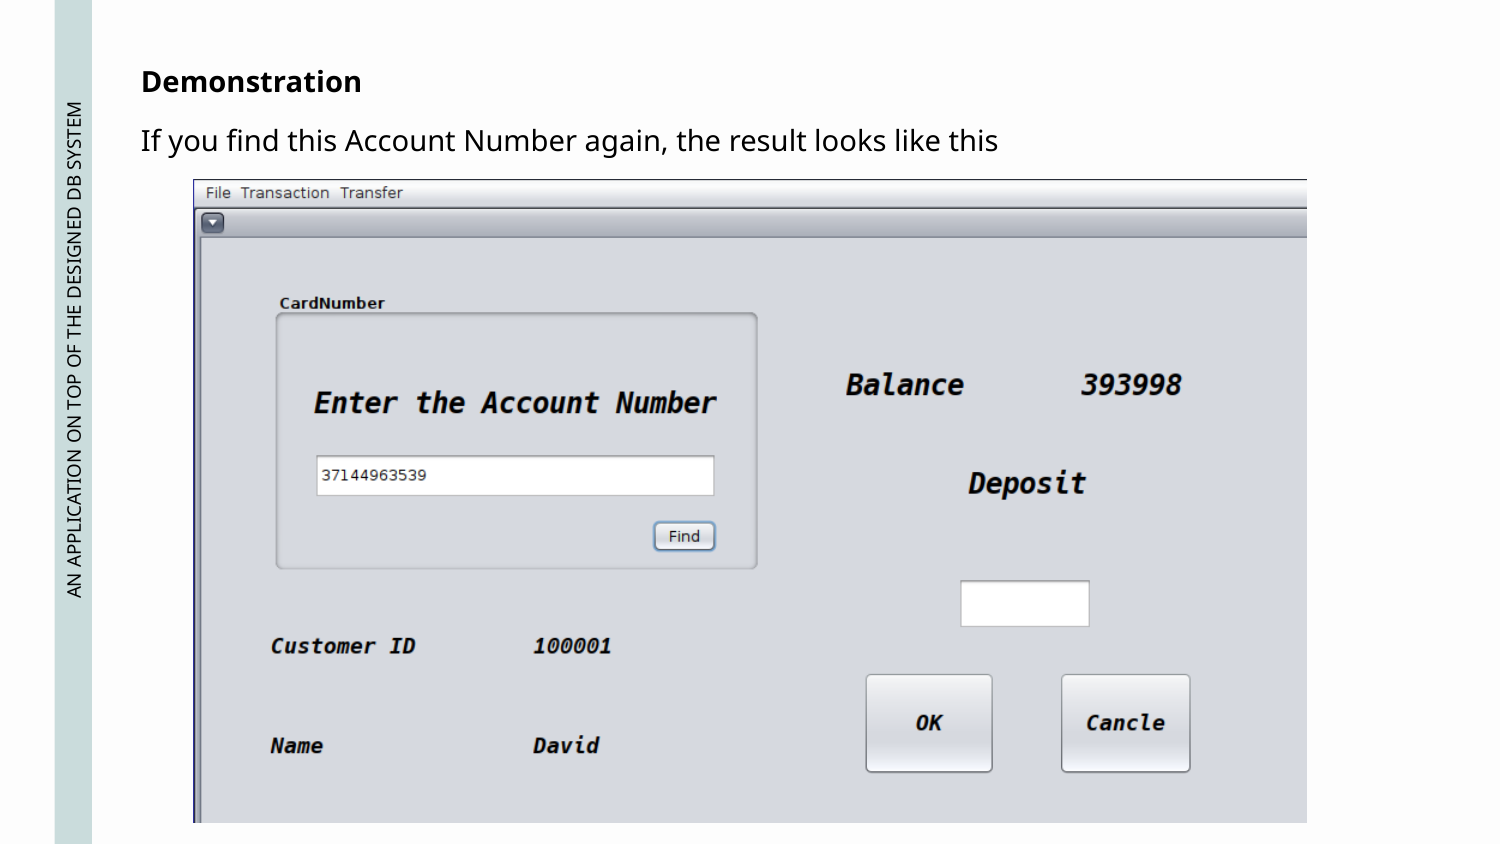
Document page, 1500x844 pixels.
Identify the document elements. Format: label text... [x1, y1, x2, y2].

title AN APPLICATION ON TOP OF THE DESIGNED DB SYSTEM [56, 81, 91, 788]
text_box Demonstration [125, 42, 667, 102]
text_box If you find this Account Number again, the result looks like this [125, 102, 1333, 165]
picture [192, 179, 1307, 824]
